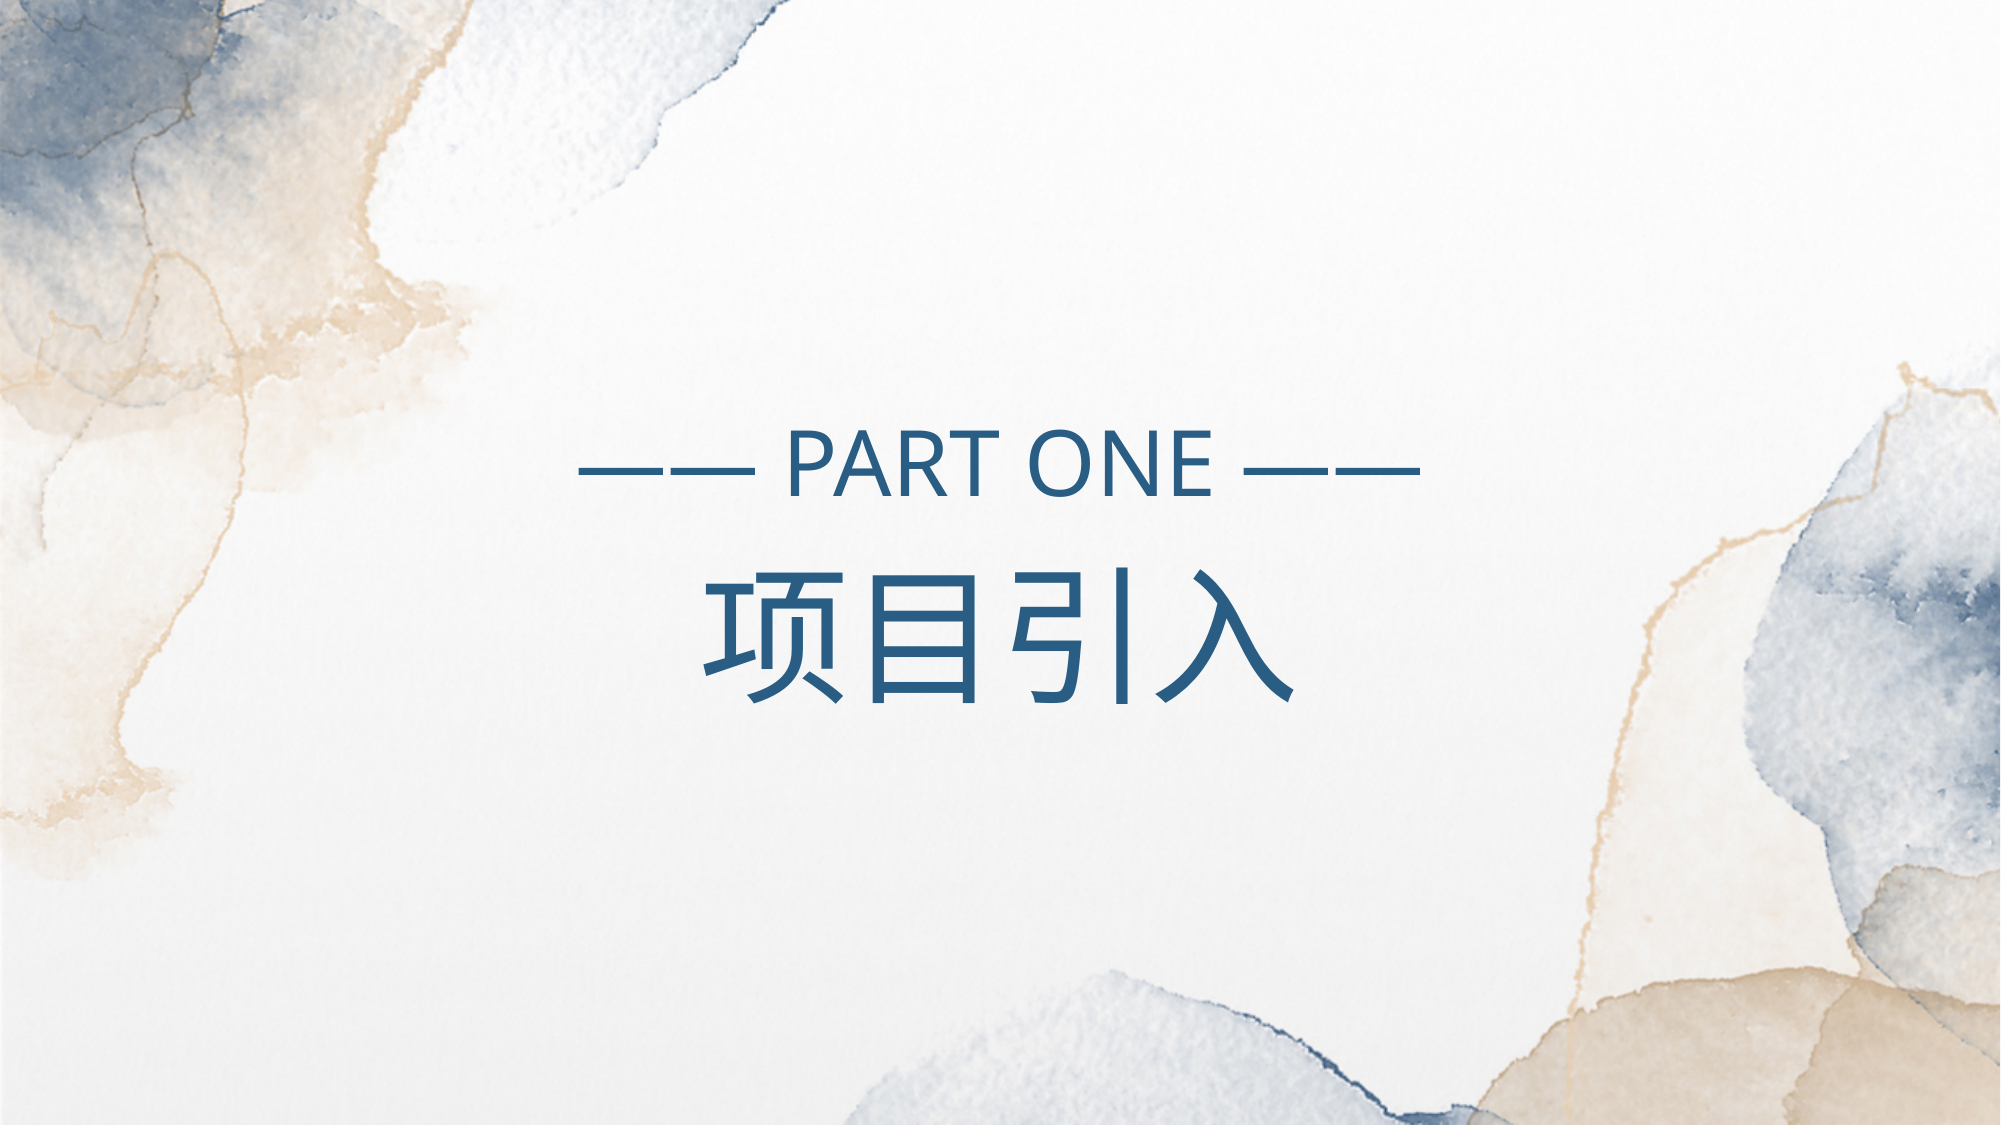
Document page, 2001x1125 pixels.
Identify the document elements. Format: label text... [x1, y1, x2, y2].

picture [0, 0, 2001, 1125]
text_box —— PART ONE —— [496, 397, 1504, 523]
text_box 项目引入 [359, 534, 1641, 730]
